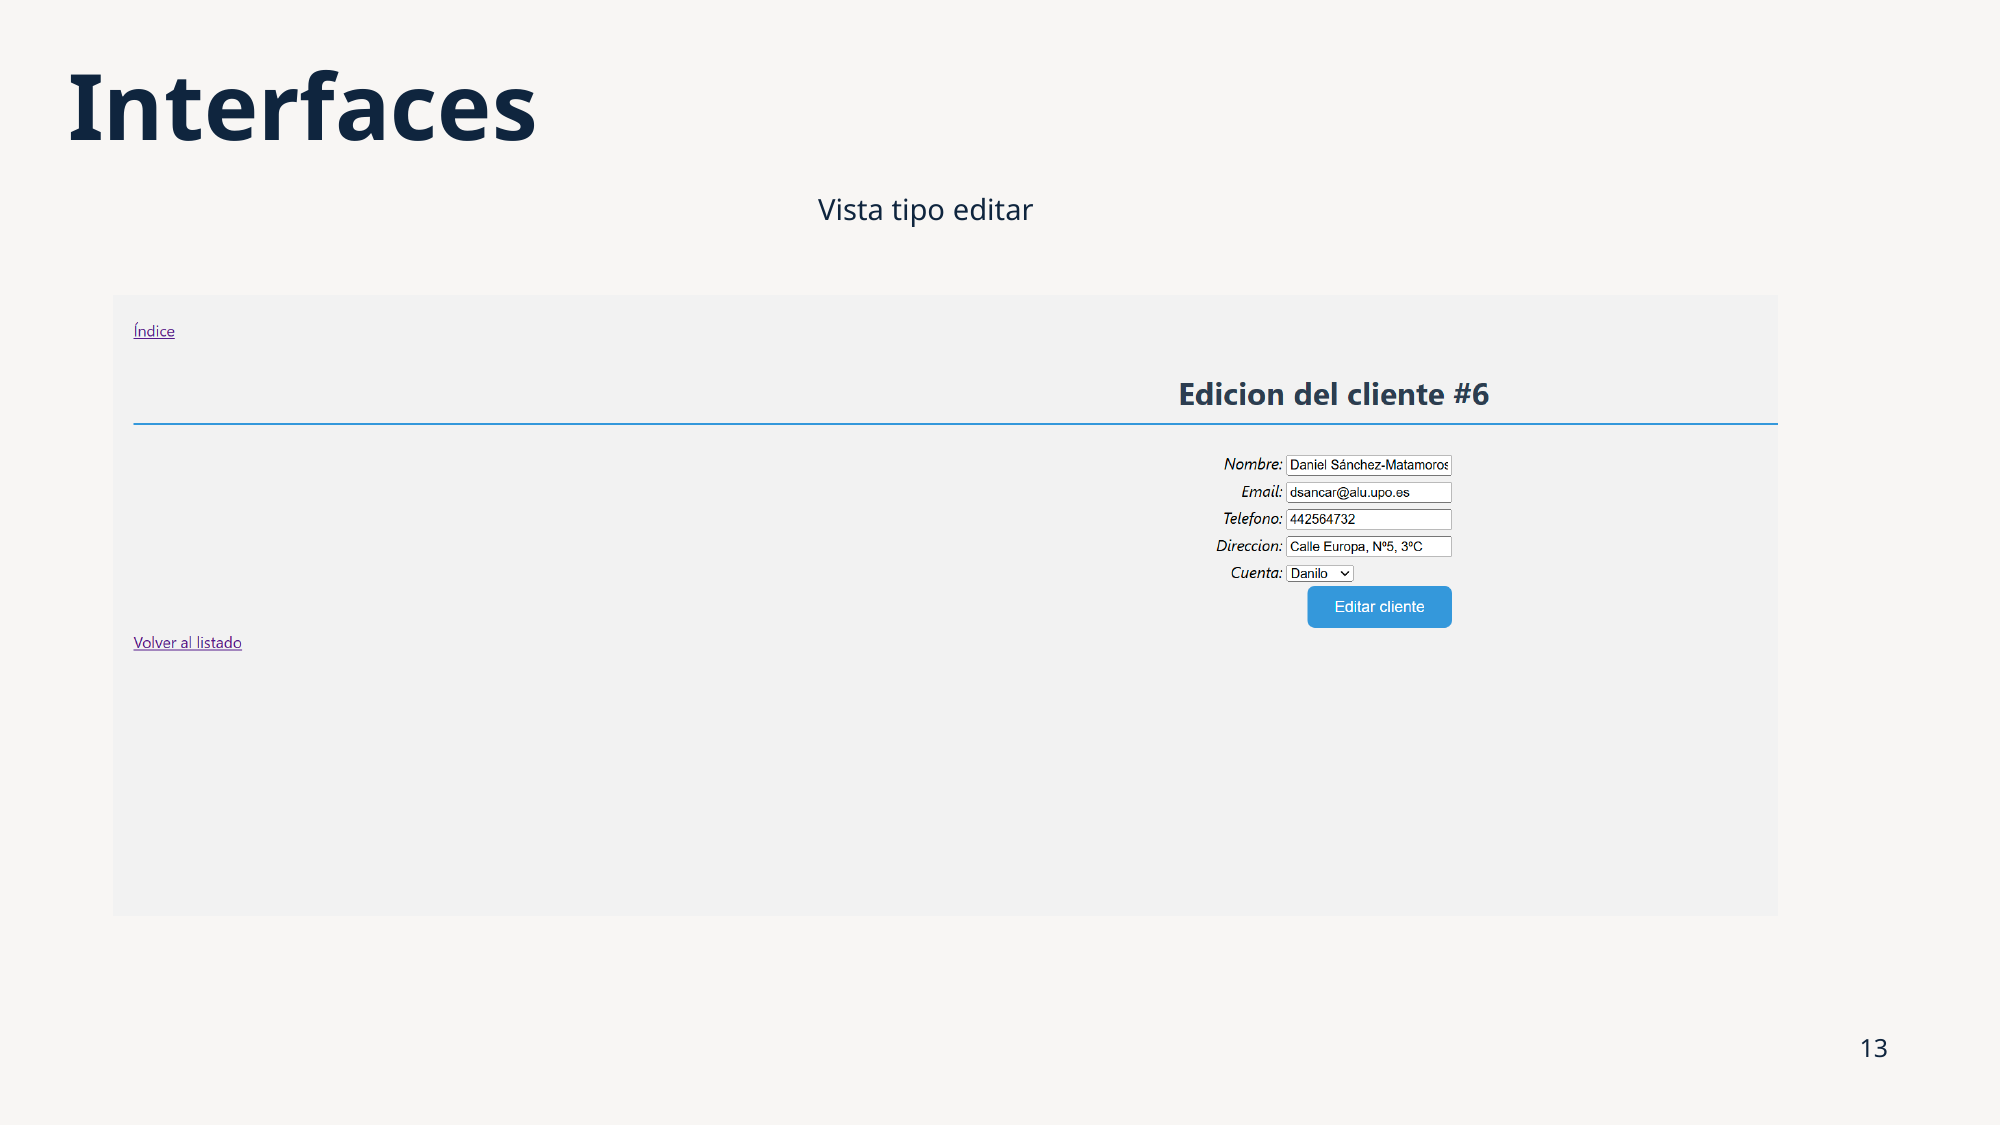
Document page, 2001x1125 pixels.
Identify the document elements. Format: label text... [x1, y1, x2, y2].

slide_number 13 [1836, 1020, 1912, 1080]
title Interfaces [53, 53, 695, 169]
picture [113, 295, 1778, 916]
text_box Vista tipo editar [803, 187, 1173, 254]
